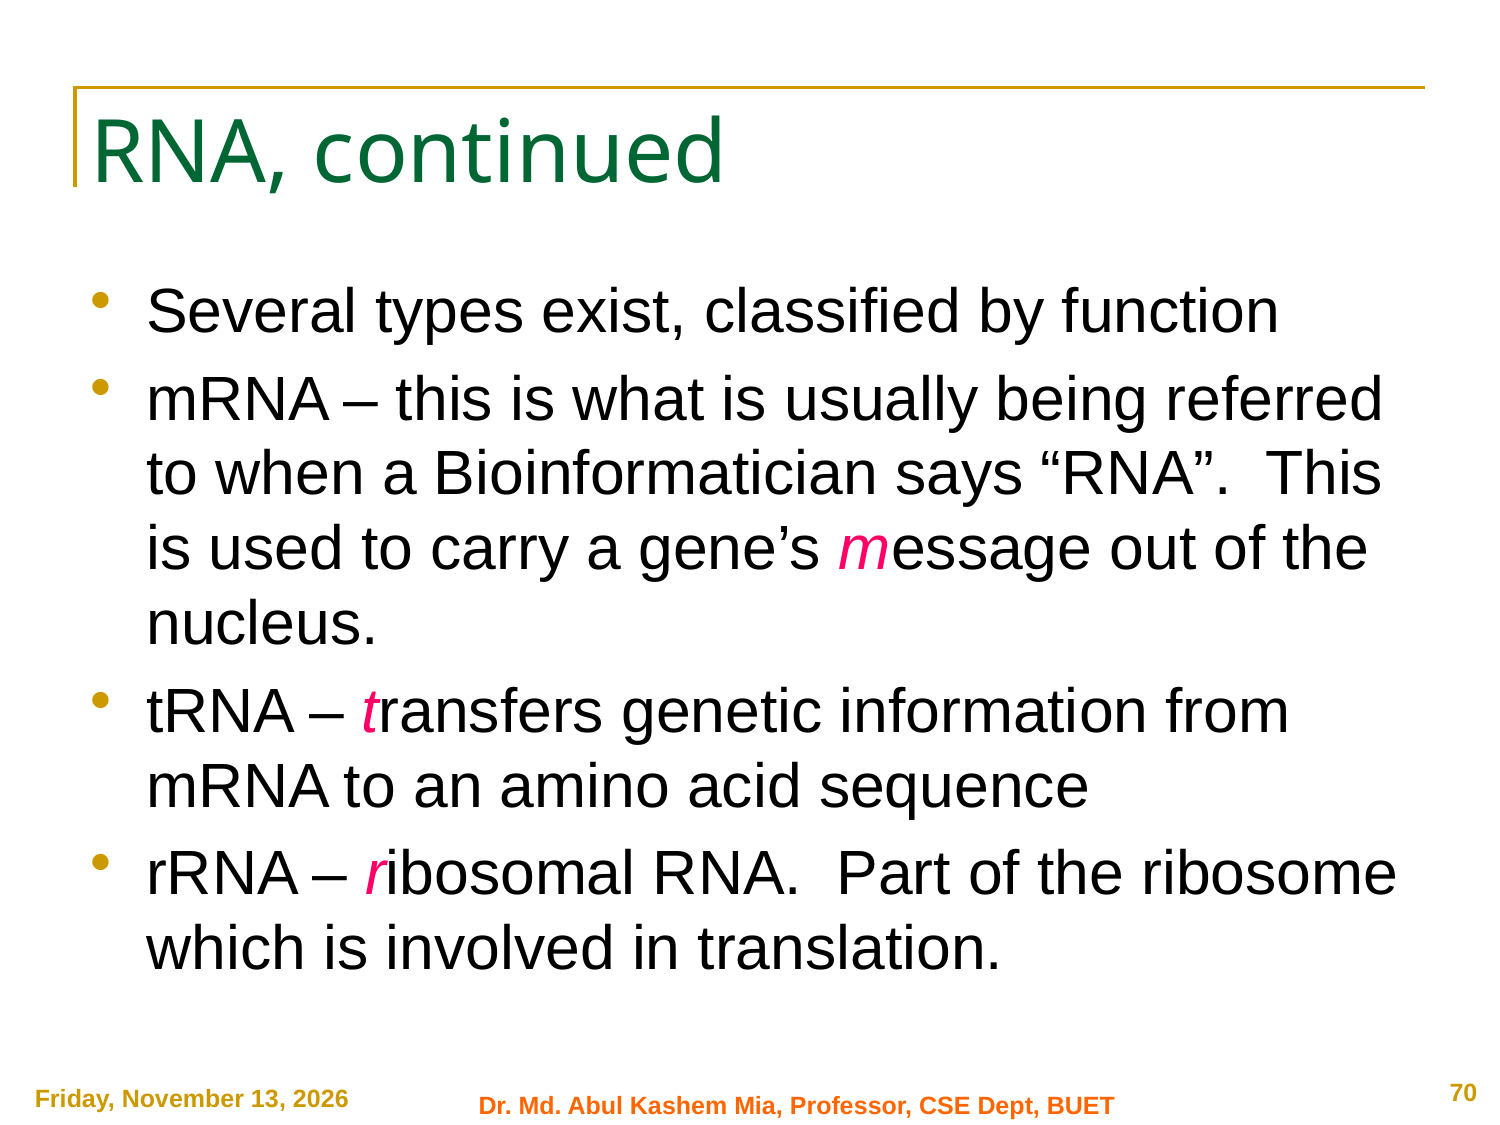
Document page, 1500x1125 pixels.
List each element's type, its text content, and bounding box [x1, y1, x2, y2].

title RNA, continued [75, 87, 1425, 233]
list Several types exist, classified by function mRNA – this is what is usually being referred to when a Bioinformatician says “RNA”. This is used to carry a gene’s message out of the nucleus. tRNA – transfers genetic information from mRNA to an amino acid sequence rRNA – ribosomal RNA. Part of the ribosome which is involved in translation. [75, 262, 1425, 1100]
